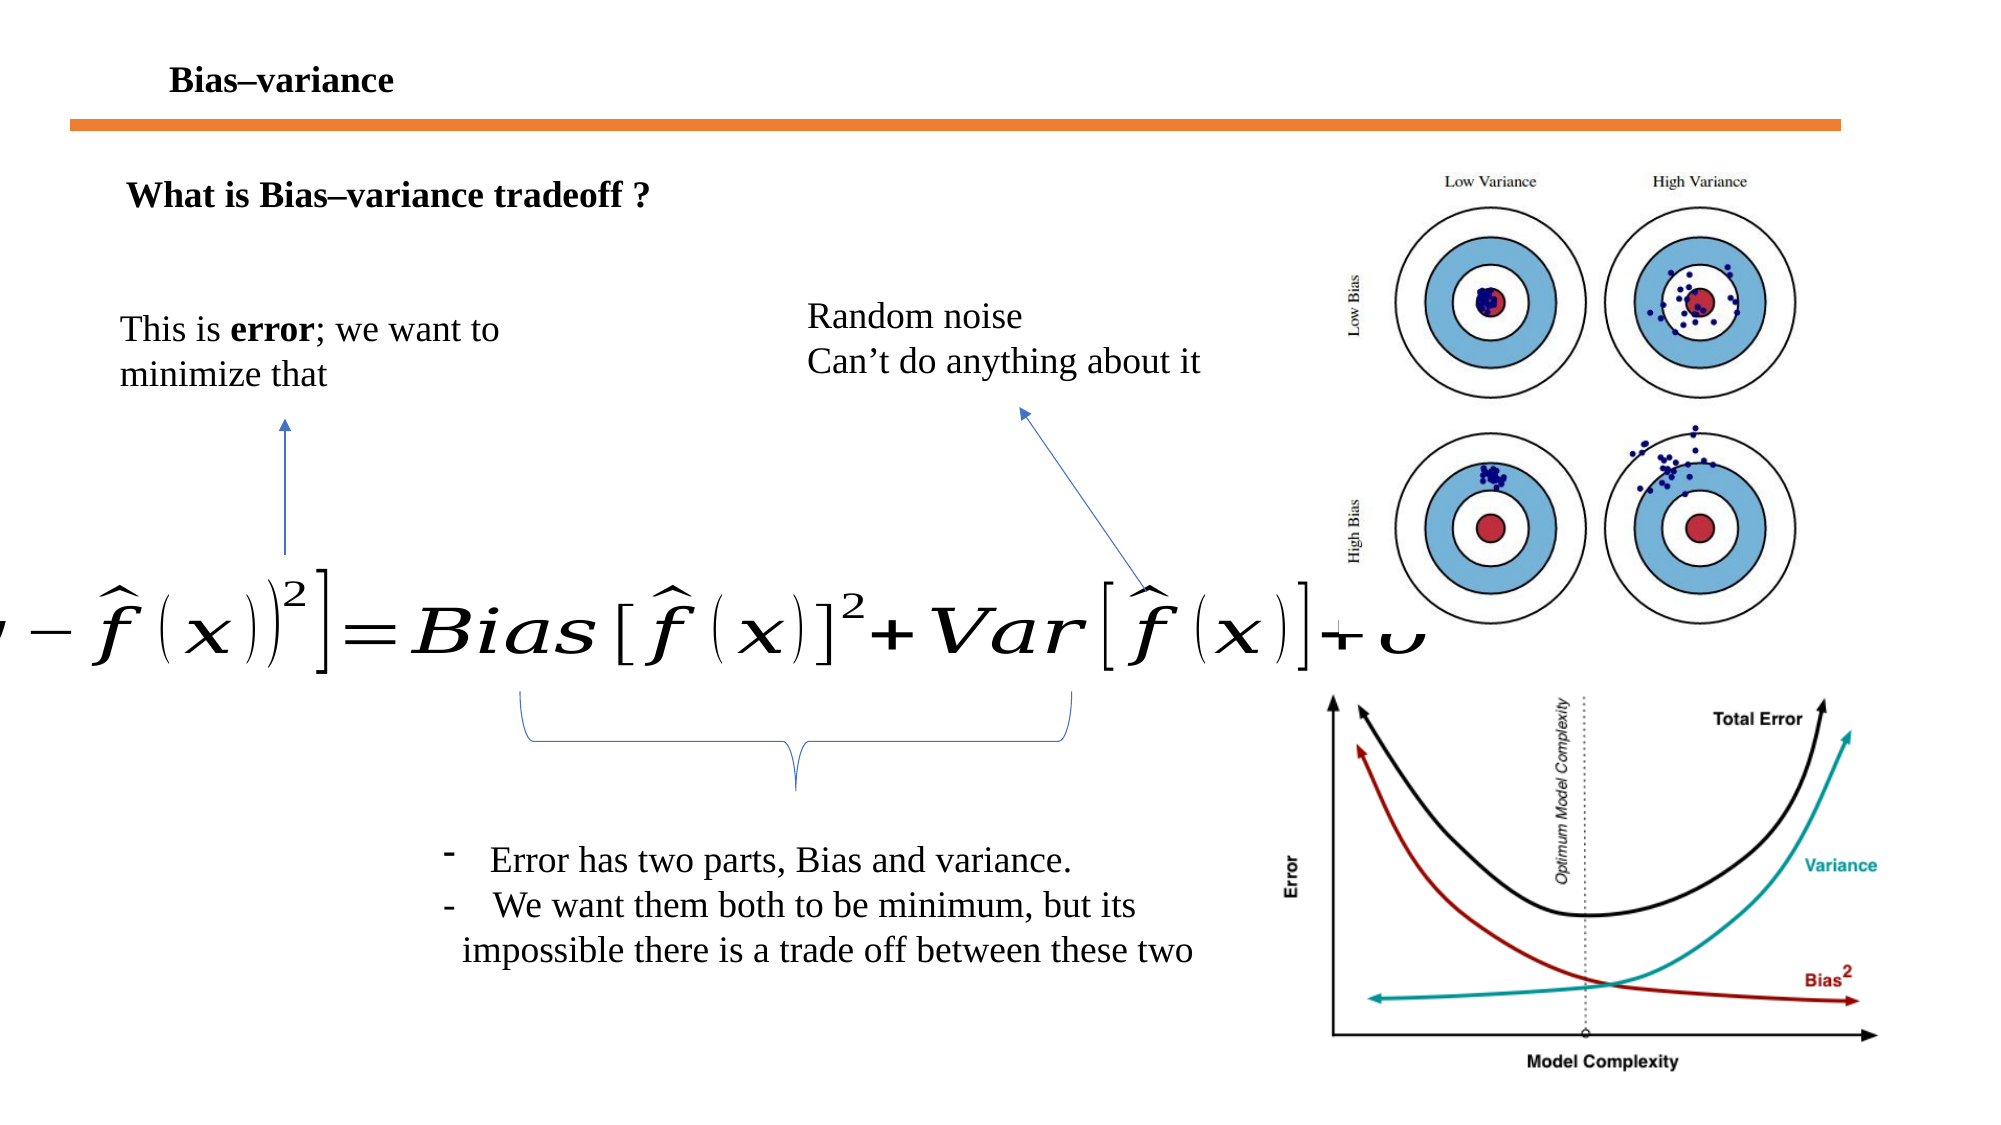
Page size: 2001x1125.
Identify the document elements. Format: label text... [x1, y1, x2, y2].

text_box Error has two parts, Bias and variance. - We want them both to be minimum, but its impossible there is a trade off between these two [428, 827, 1224, 977]
text_box Random noise Can’t do anything about it [792, 283, 1217, 388]
text_box [519, 691, 1073, 792]
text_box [1019, 407, 1147, 592]
picture [1268, 678, 1911, 1082]
text_box Bias–variance [154, 48, 1765, 108]
text_box What is Bias–variance tradeoff ? [111, 162, 667, 222]
picture [1339, 172, 1808, 634]
text_box This is error; we want to minimize that [105, 296, 605, 402]
